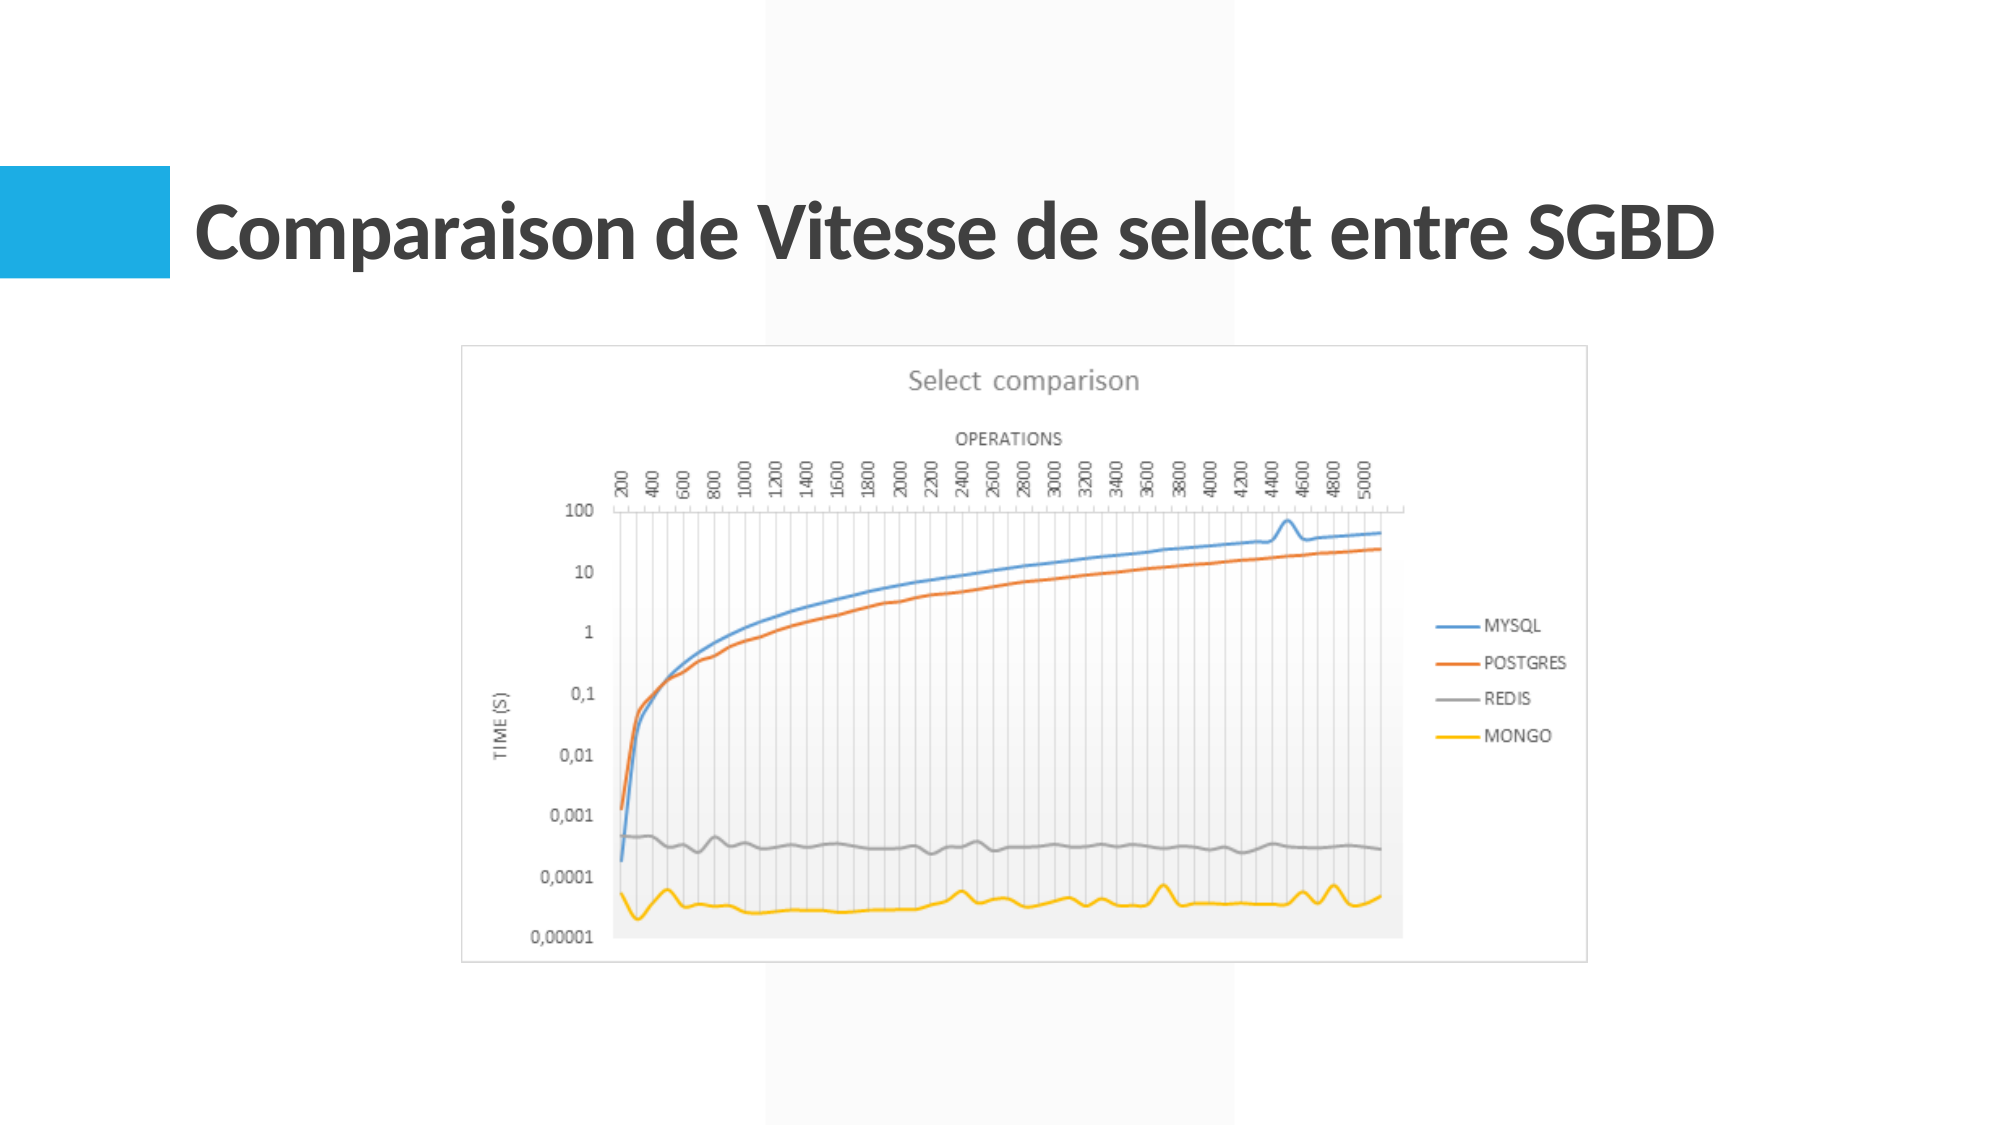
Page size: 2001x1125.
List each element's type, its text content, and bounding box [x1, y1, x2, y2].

picture [460, 345, 1589, 964]
title Comparaison de Vitesse de select entre SGBD [180, 47, 1830, 285]
